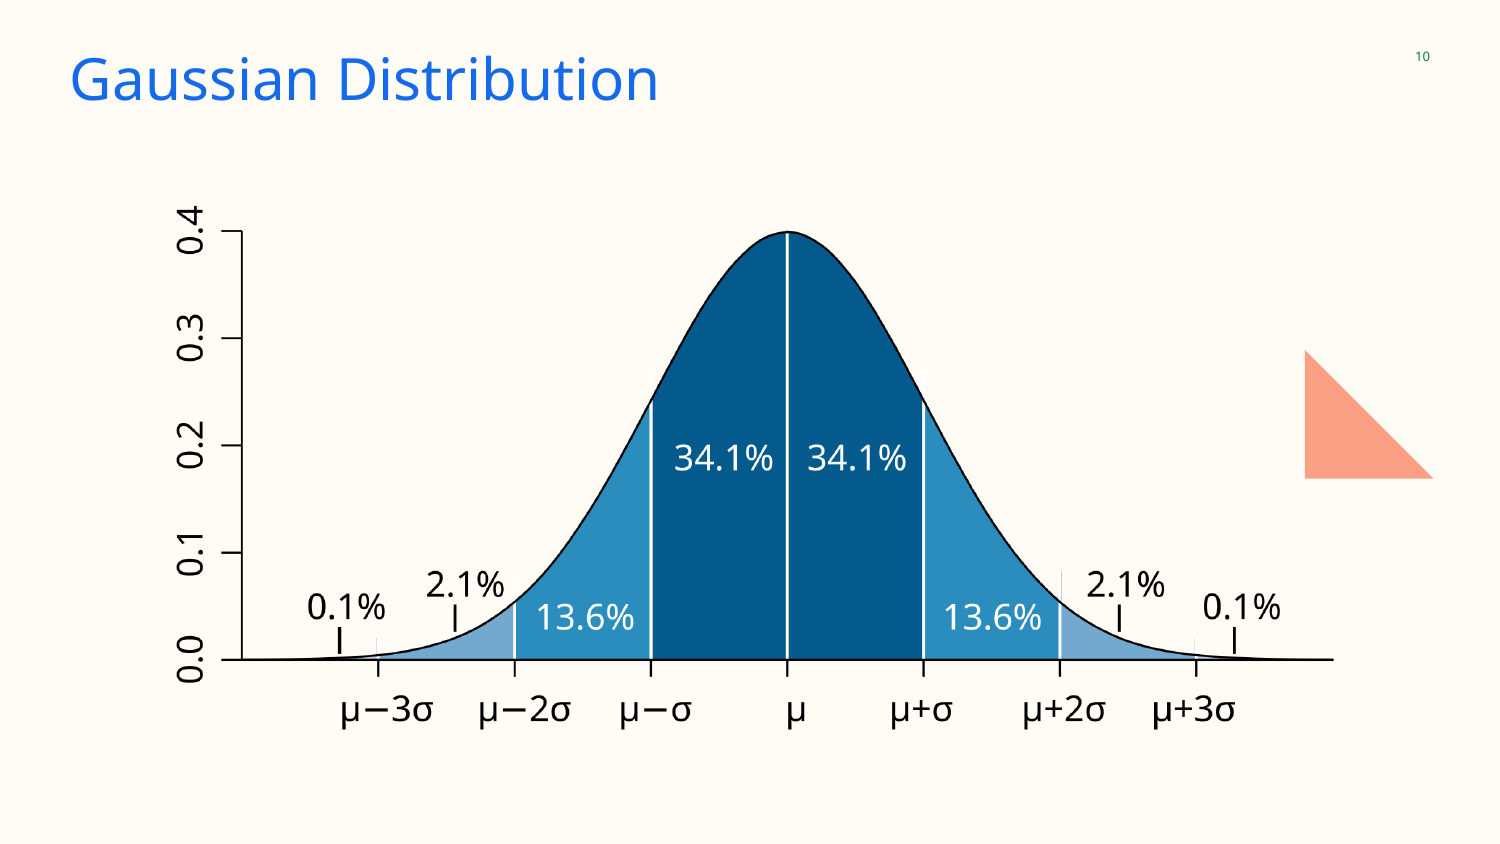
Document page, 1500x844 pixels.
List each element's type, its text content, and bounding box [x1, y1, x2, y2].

picture [157, 170, 1343, 764]
slide_number ‹#› [1355, 33, 1446, 82]
title Gaussian Distribution [54, 26, 1446, 198]
text_box [1348, 393, 1434, 479]
